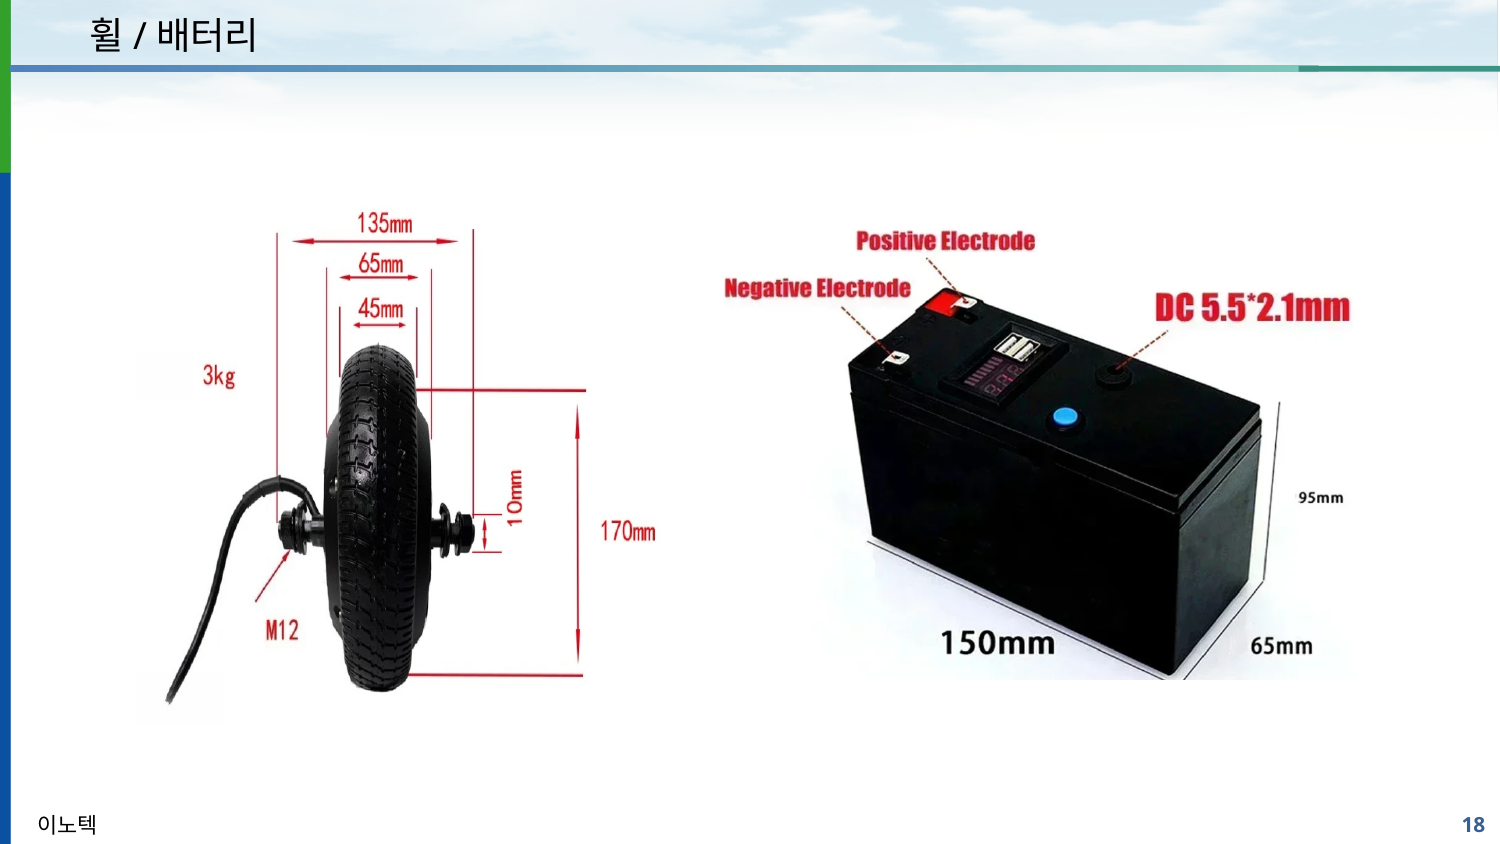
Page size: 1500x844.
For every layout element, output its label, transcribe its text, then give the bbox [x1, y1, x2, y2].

picture [0, 0, 1500, 844]
picture [714, 214, 1357, 680]
text_box 휠/배터리 [74, 4, 275, 65]
